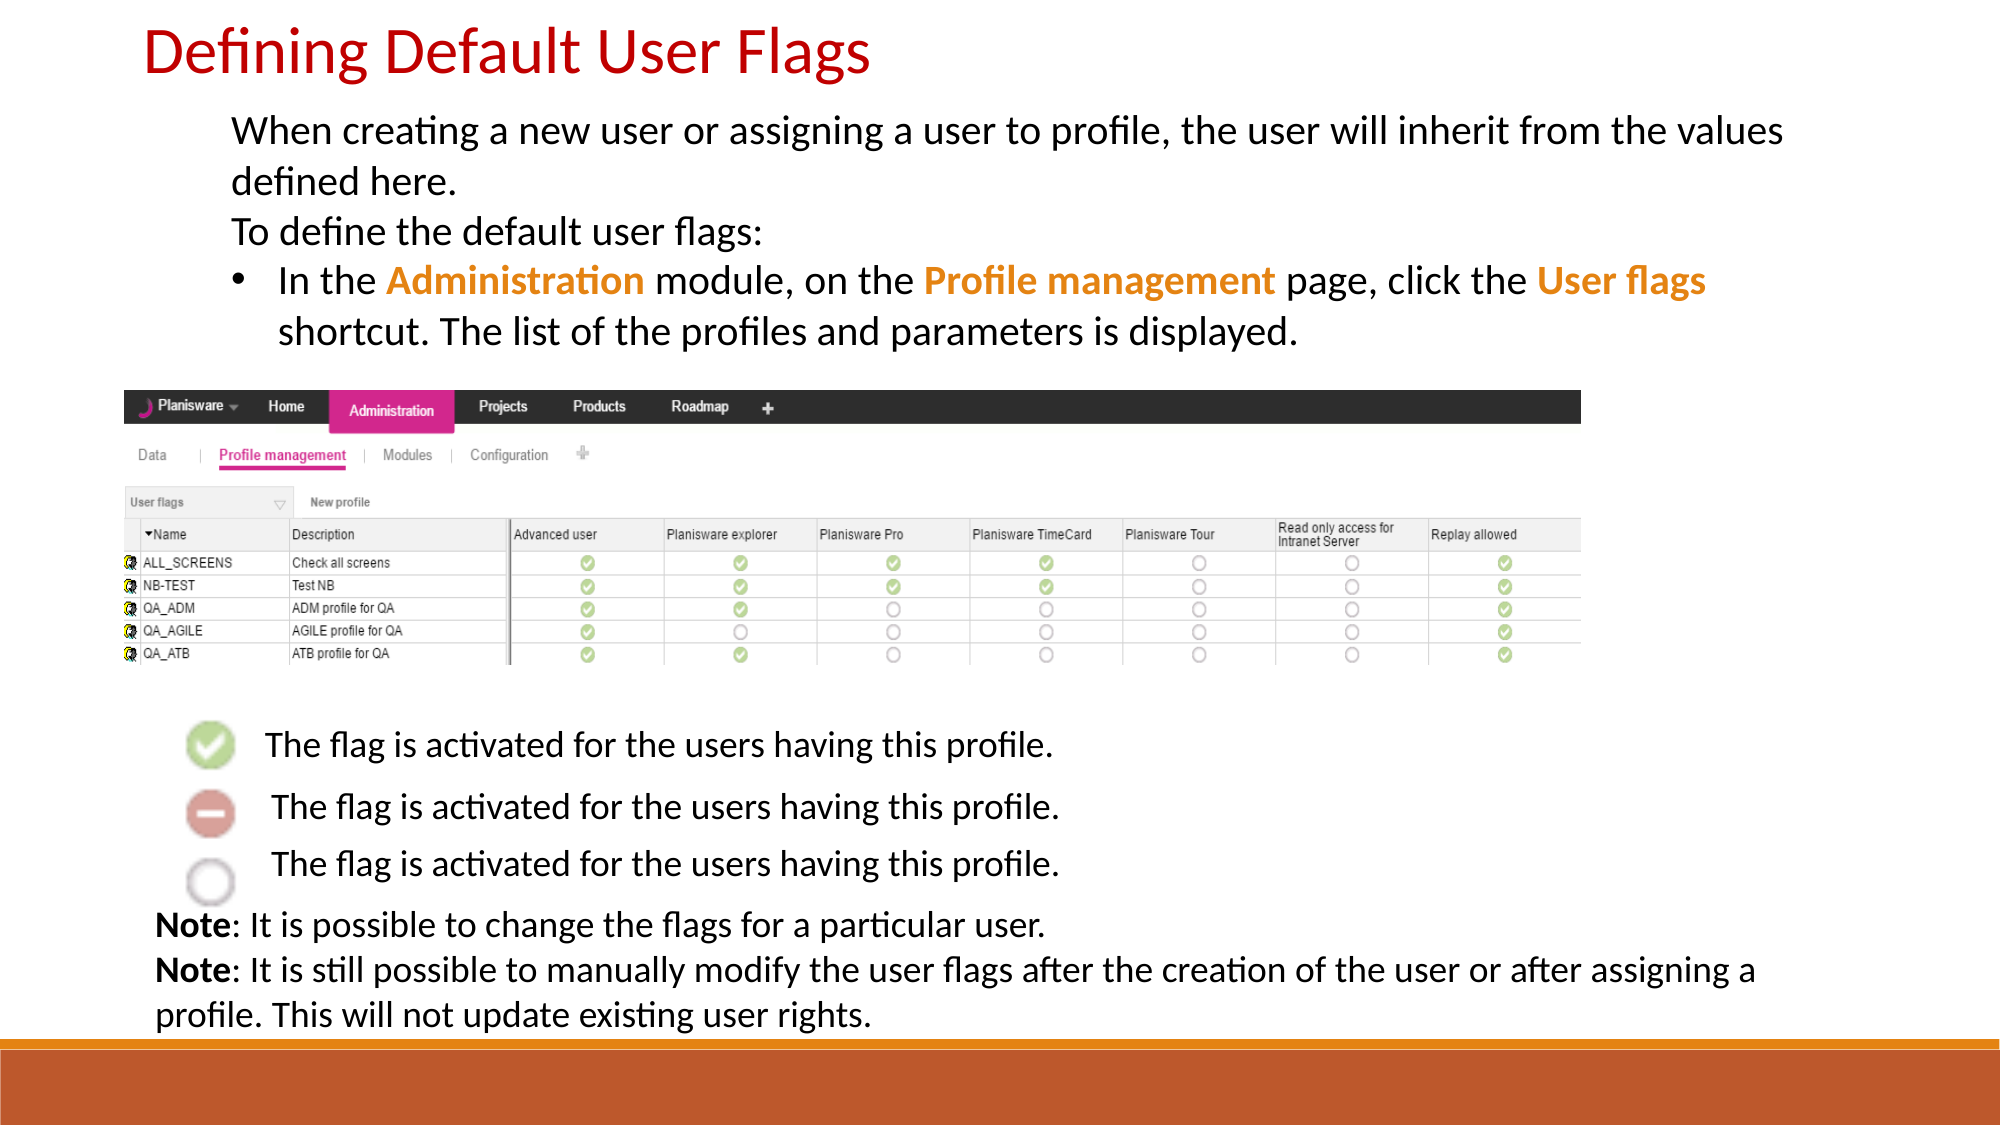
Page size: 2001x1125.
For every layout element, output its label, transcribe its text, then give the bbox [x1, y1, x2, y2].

text_box The flag is activated for the users having this profile. [264, 831, 1419, 891]
picture [123, 390, 1581, 666]
text_box The flag is activated for the users having this profile. [262, 712, 1413, 773]
text_box When creating a new user or assigning a user to profile, the user will inherit from the values defined here. To define the default user flags: In the Administration module, on the Profile management page, click the User flags shortcut. The list of the profiles and parameters is displayed. [216, 95, 1866, 361]
text_box Defining Default User Flags [128, 0, 888, 95]
picture [166, 712, 257, 912]
text_box The flag is activated for the users having this profile. [264, 774, 1419, 831]
text_box Note: It is possible to change the flags for a particular user. Note: It is still possible to manually modify the user flags after the creation of the user or after assigning a profile. This will not update existing user rights. [140, 892, 1882, 1042]
